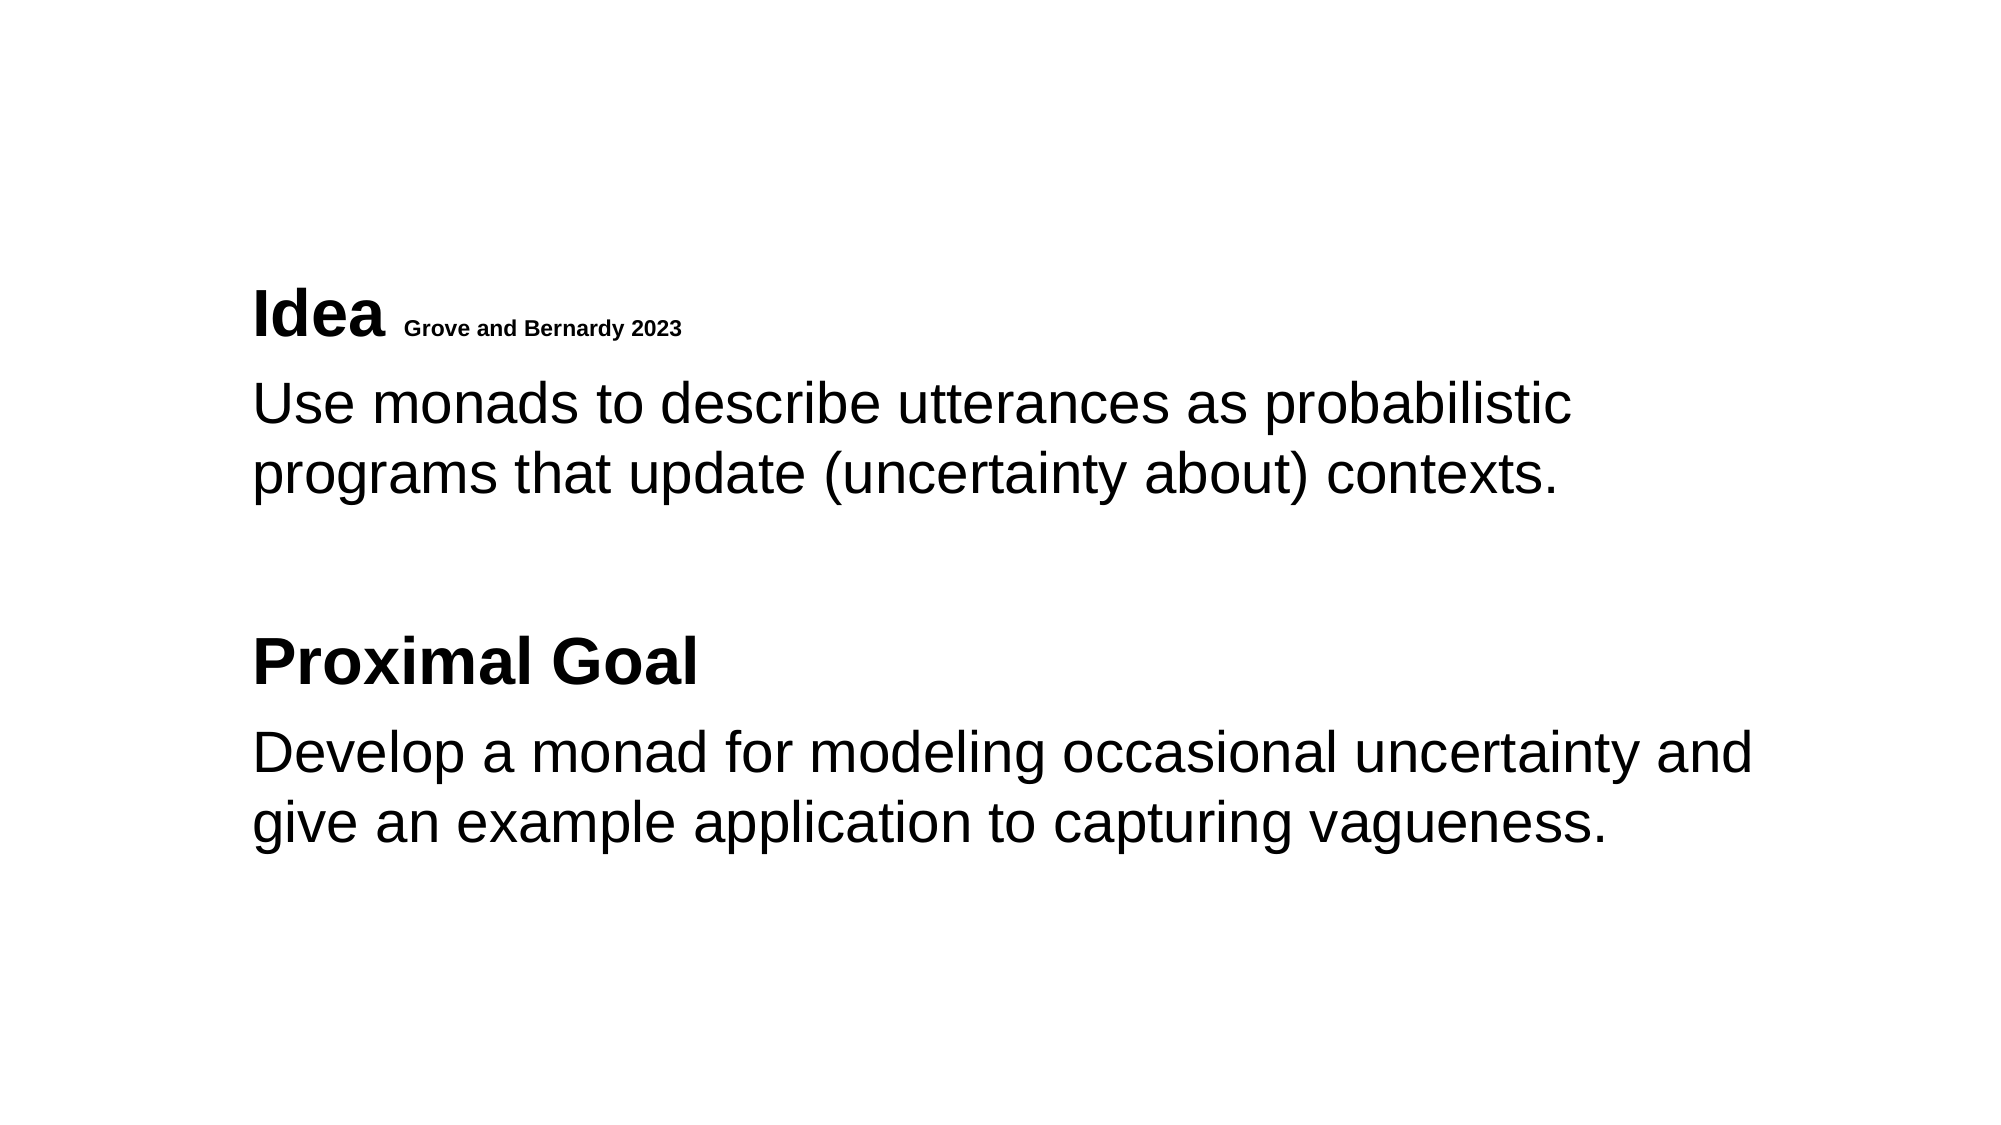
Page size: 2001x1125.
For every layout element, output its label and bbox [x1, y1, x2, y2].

text_box [237, 610, 1789, 863]
text_box [237, 262, 1789, 515]
